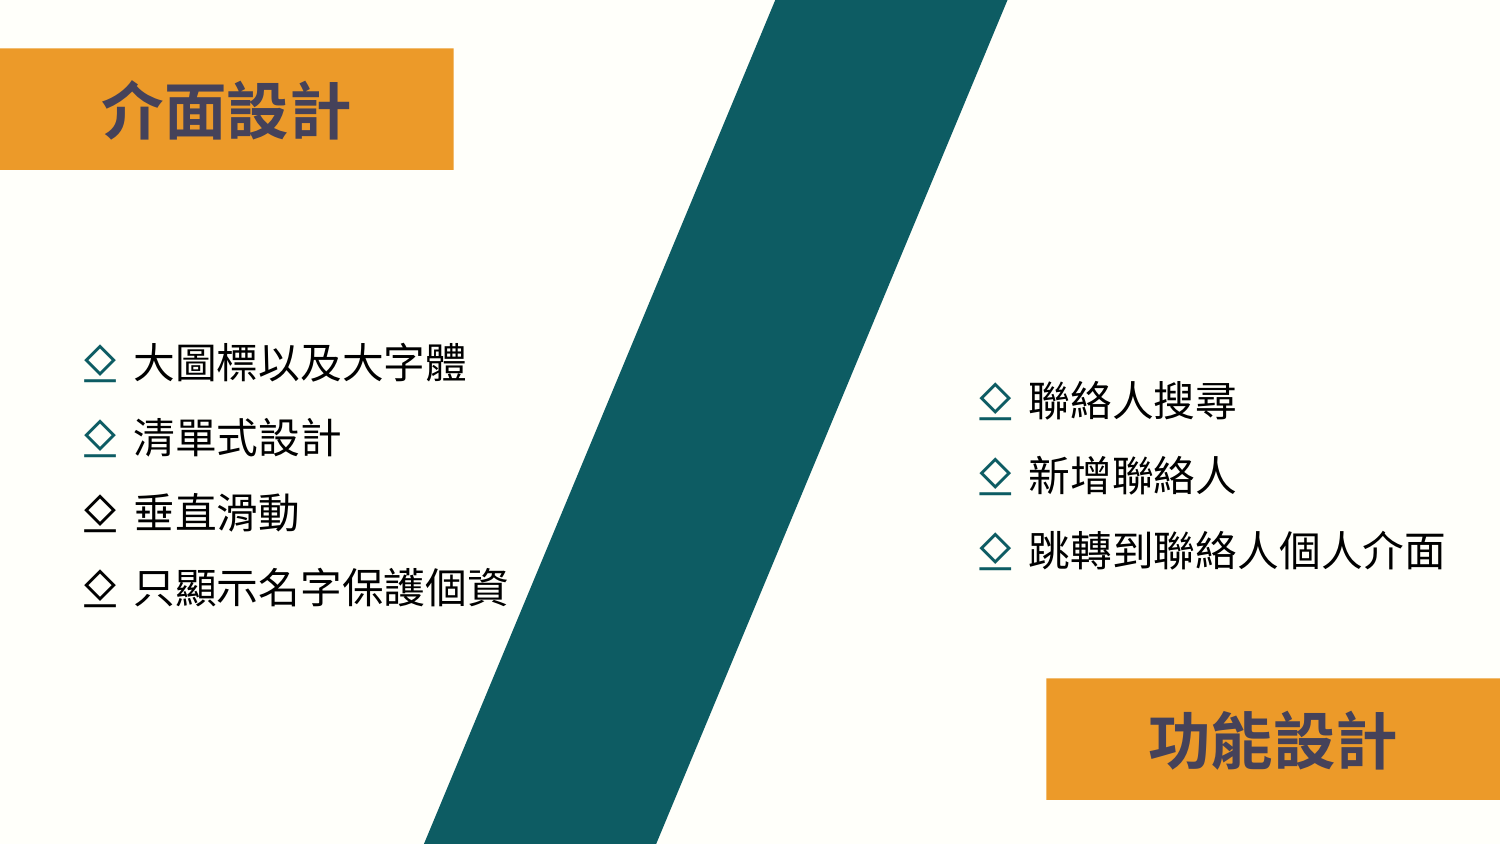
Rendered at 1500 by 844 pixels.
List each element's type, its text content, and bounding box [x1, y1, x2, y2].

text_box 聯絡人搜尋 新增聯絡人 跳轉到聯絡人個人介面 [938, 335, 1477, 591]
text_box 大圖標以及大字體 清單式設計 垂直滑動 只顯示名字保護個資 [43, 297, 535, 628]
text_box 功能設計 [1046, 678, 1500, 800]
text_box [423, 0, 1008, 844]
text_box 介面設計 [0, 48, 454, 170]
